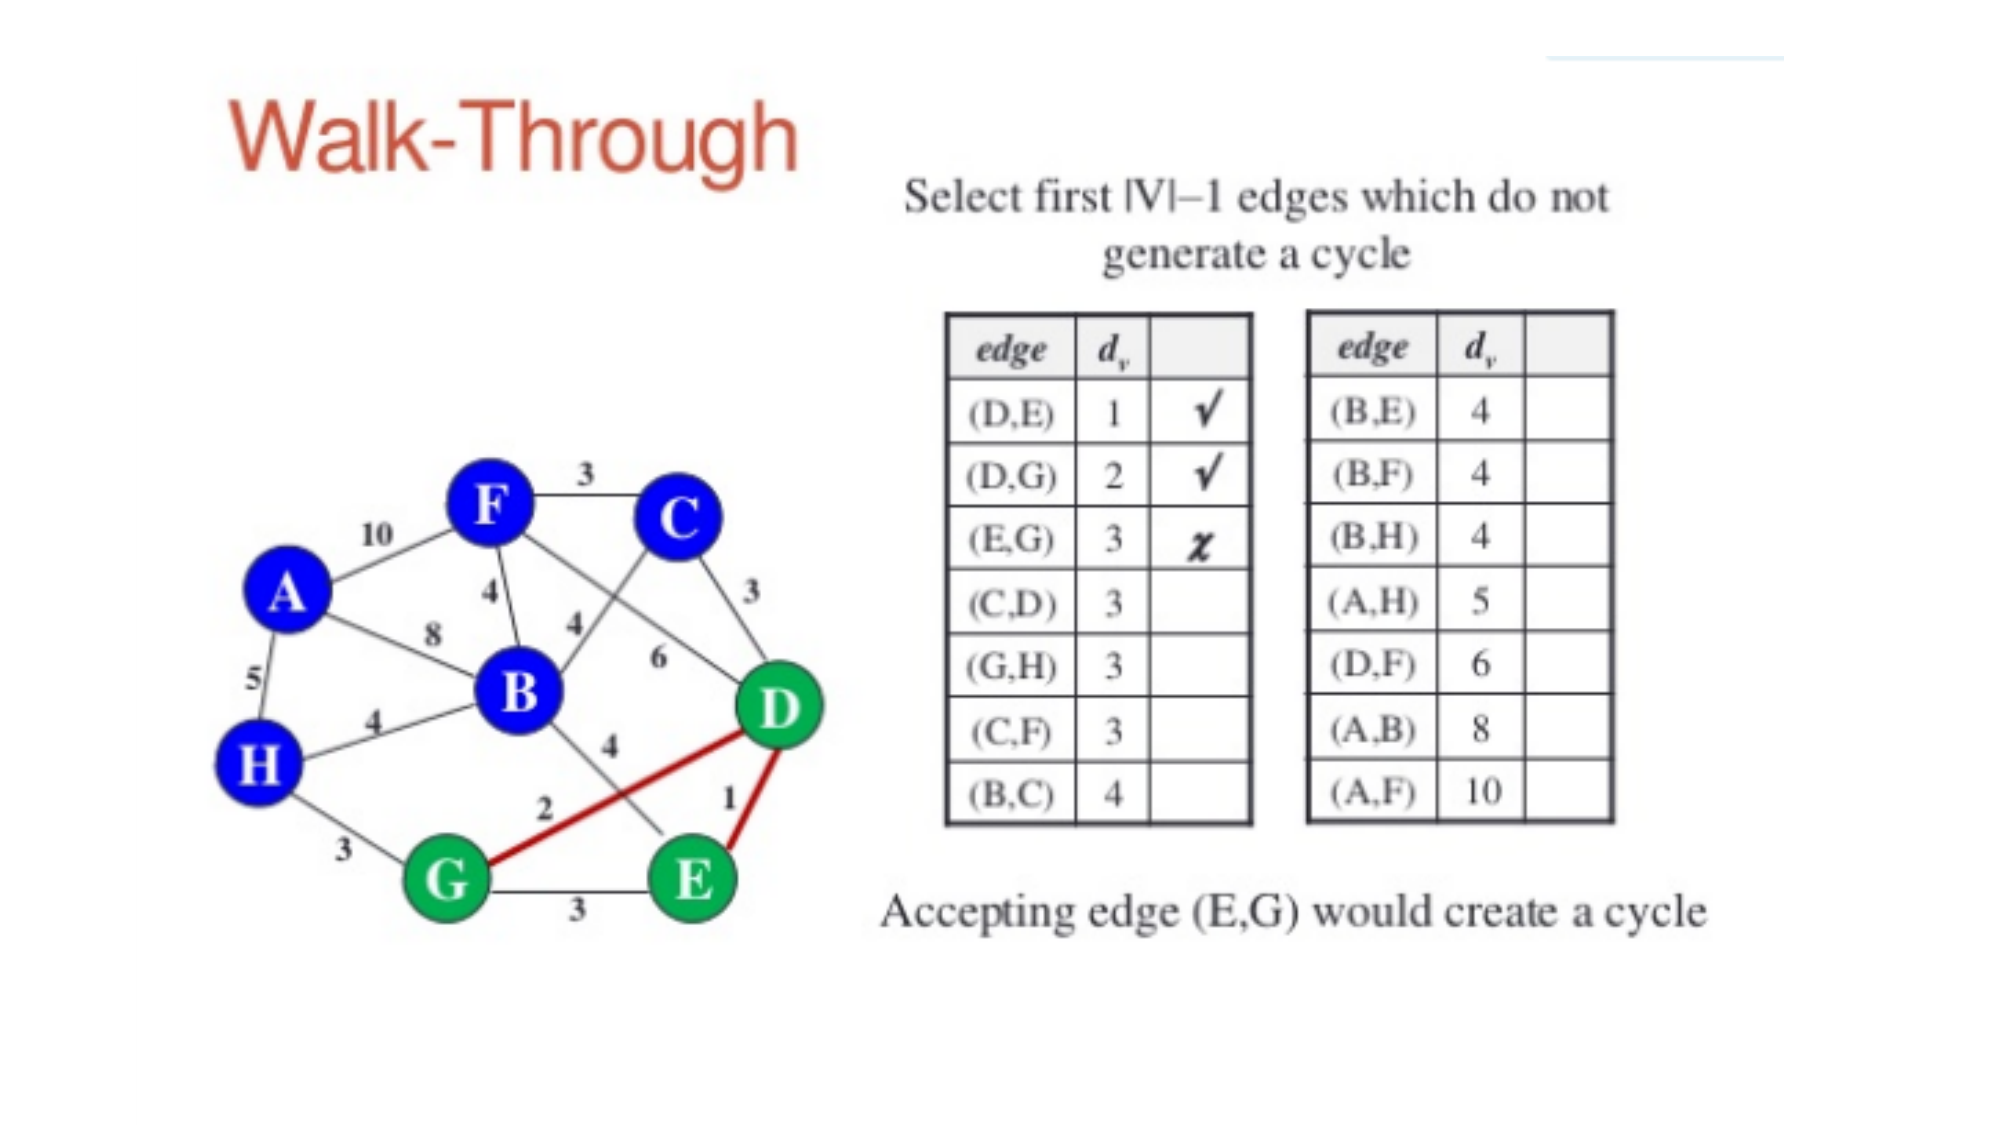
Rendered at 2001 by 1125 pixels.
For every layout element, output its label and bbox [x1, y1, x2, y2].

picture [135, 56, 1784, 1125]
